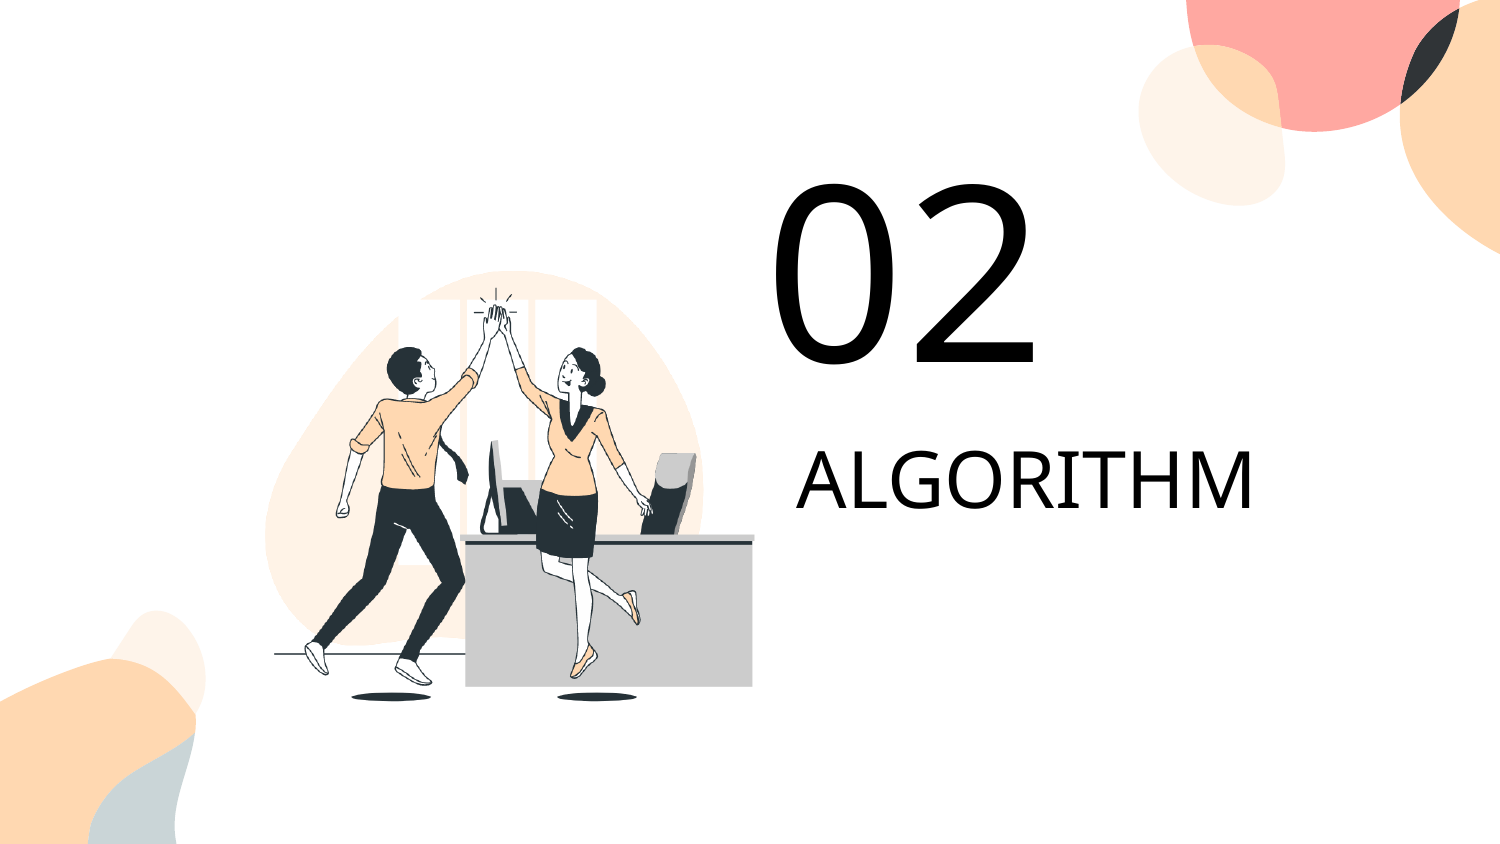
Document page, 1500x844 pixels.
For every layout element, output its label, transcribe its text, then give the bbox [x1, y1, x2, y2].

text_box 02 [750, 108, 1125, 419]
picture [178, 238, 765, 728]
text_box ALGORITHM [781, 421, 1335, 532]
